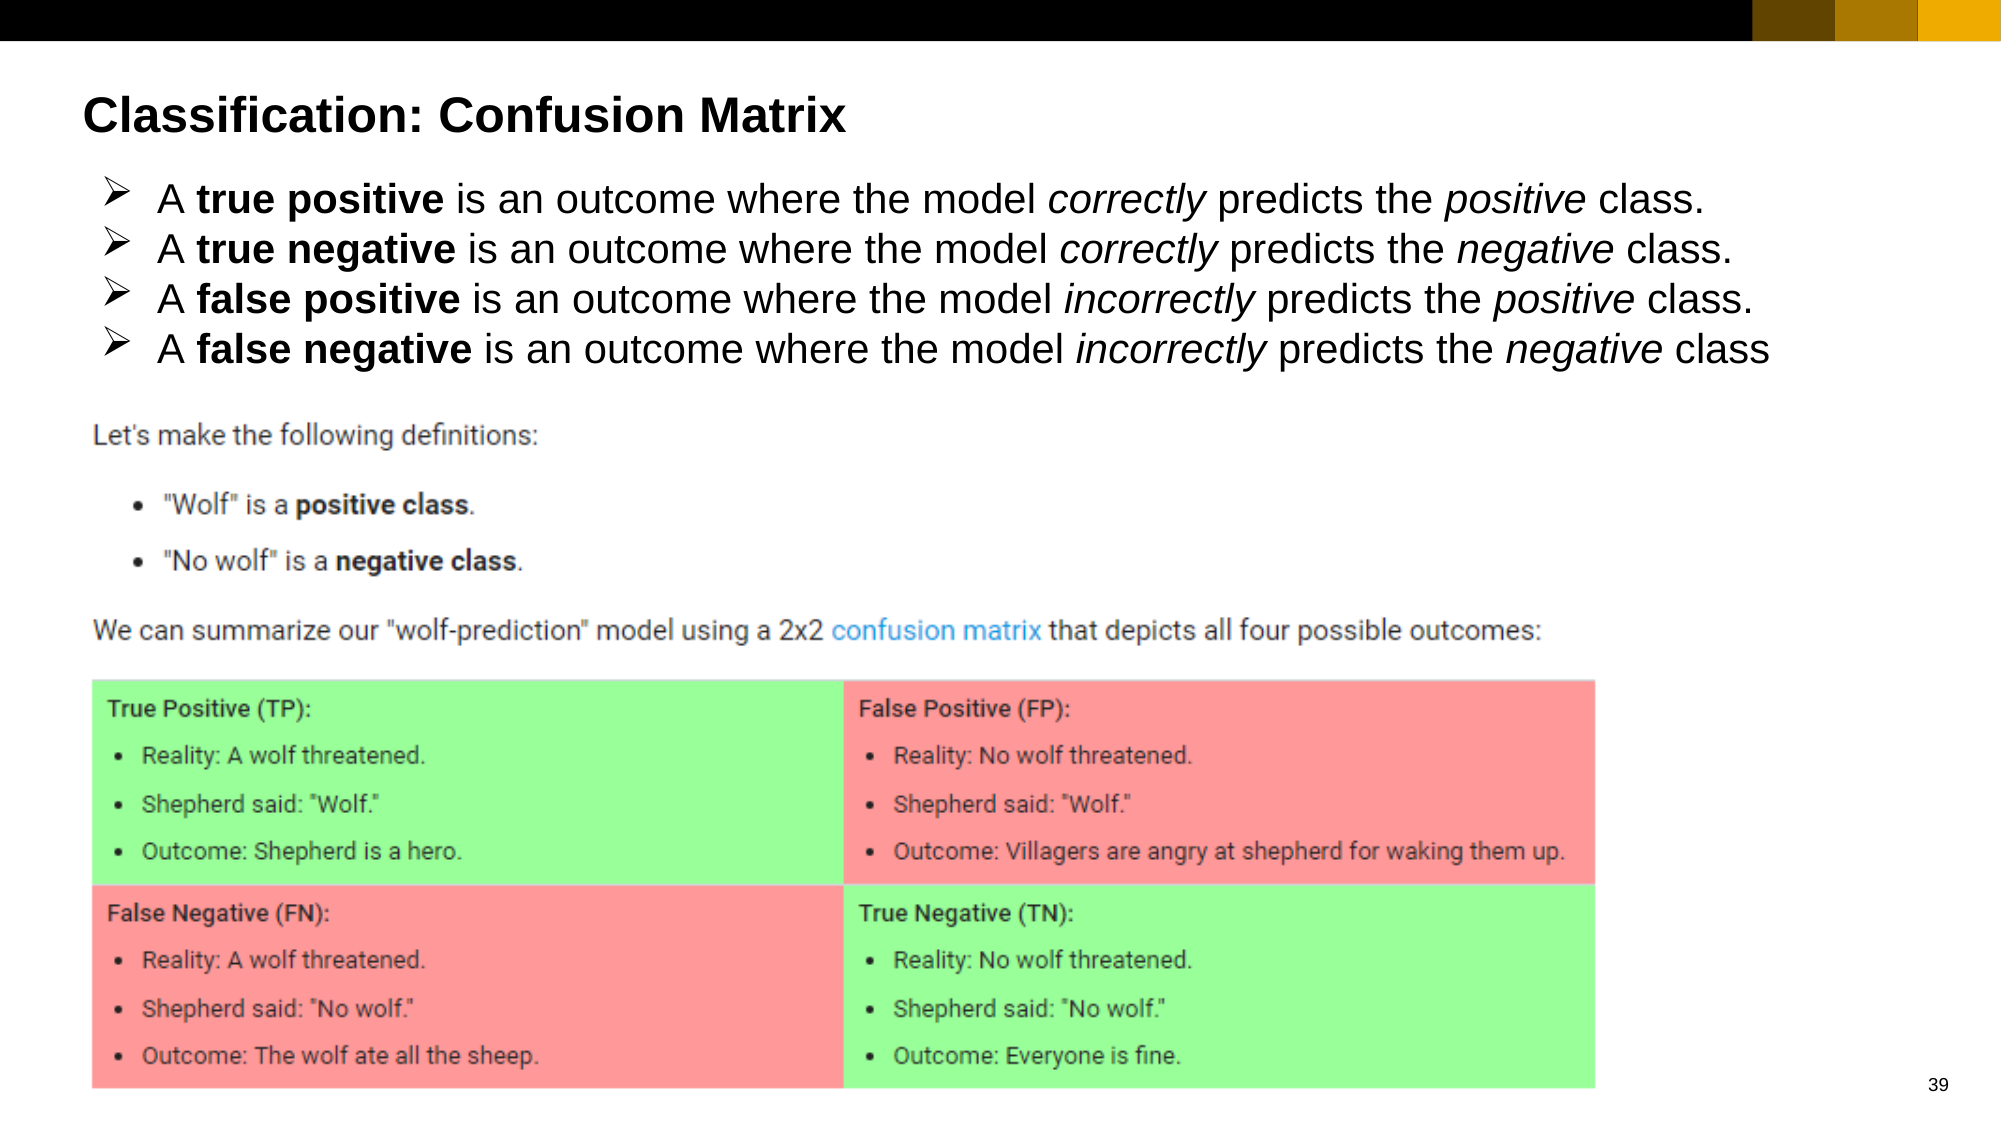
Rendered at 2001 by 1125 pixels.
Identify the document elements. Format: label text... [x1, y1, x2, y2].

title Classification: Confusion Matrix [82, 82, 1918, 144]
text_box A true positive is an outcome where the model correctly predicts the positive class. A true negative is an outcome where the model correctly predicts the negative class. A false positive is an outcome where the model incorrectly predicts the positive class. A false negative is an outcome where the model incorrectly predicts the negative class [100, 171, 1978, 436]
picture [54, 403, 1620, 1115]
